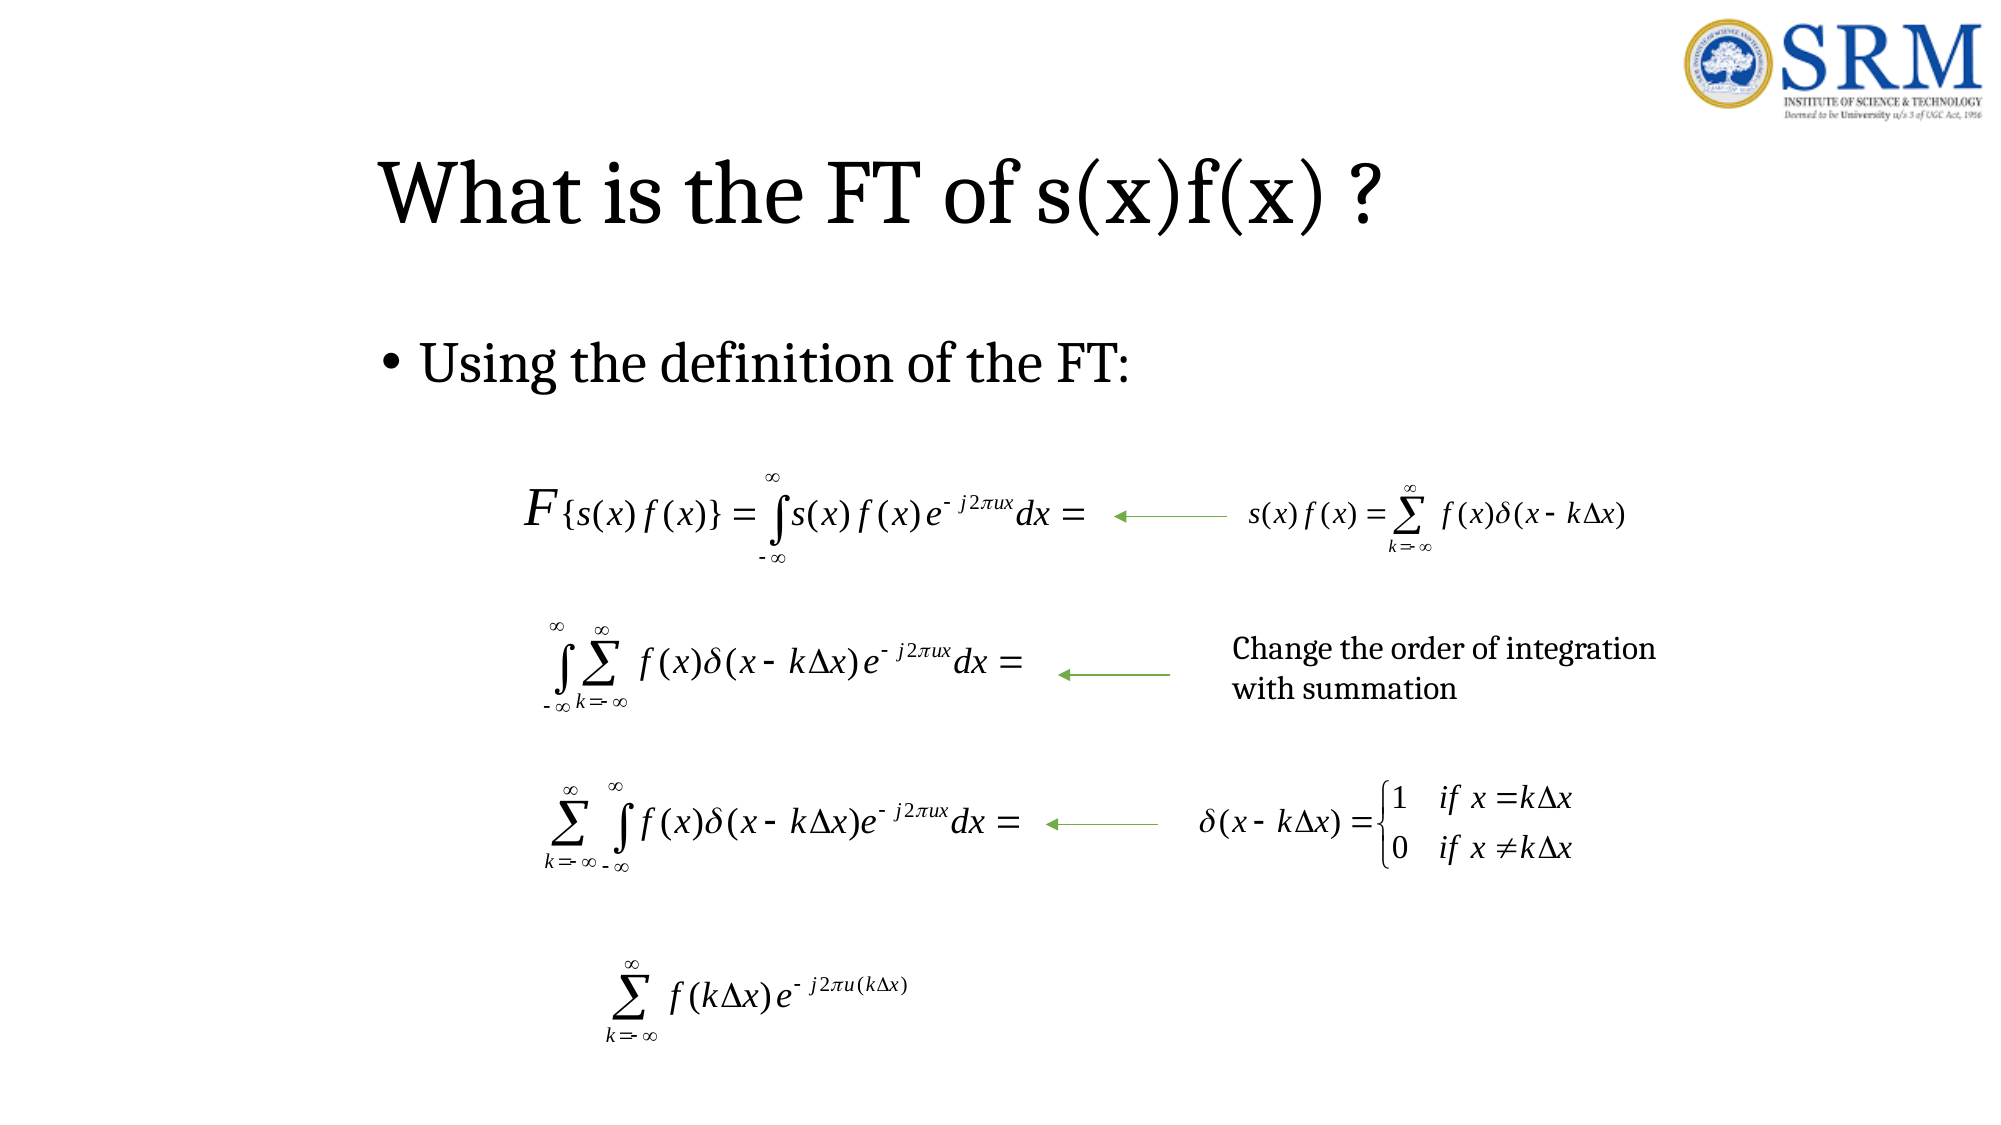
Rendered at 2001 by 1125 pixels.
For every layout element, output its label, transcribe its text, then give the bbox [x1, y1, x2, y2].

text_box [517, 461, 1086, 572]
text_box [537, 609, 1024, 720]
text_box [1243, 473, 1630, 560]
text_box Change the order of integration with summation [1218, 618, 1680, 714]
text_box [599, 946, 913, 1051]
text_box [538, 769, 1023, 880]
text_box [1194, 774, 1580, 875]
list Using the definition of the FT: [366, 324, 1642, 1000]
title What is the FT of s(x)f(x) ? [362, 99, 1725, 288]
picture [1670, 3, 2000, 131]
